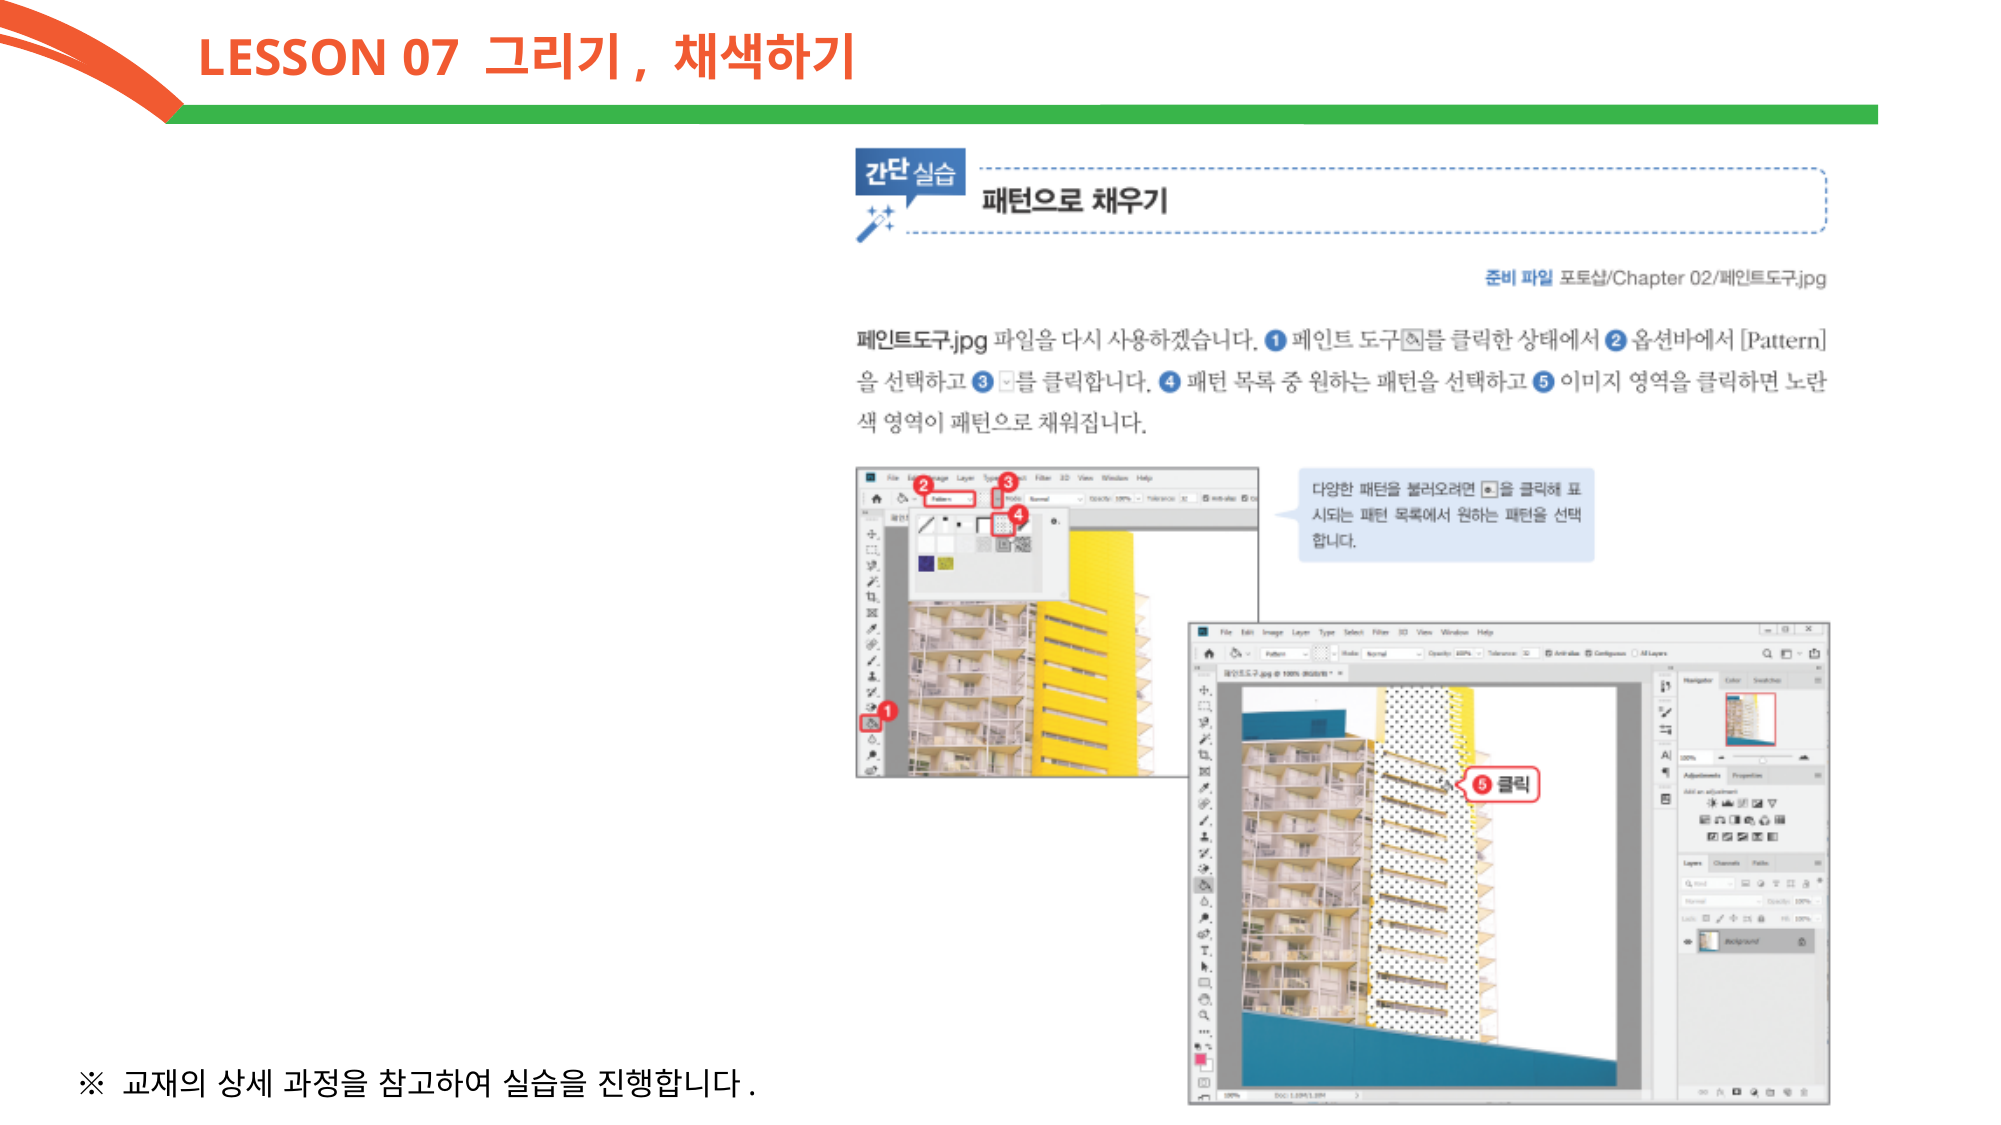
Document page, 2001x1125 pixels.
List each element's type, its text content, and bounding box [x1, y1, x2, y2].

text_box ※ 교재의 상세 과정을 참고하여 실습을 진행합니다. [61, 1057, 848, 1110]
picture [848, 145, 1836, 1111]
title LESSON 07 그리기, 채색하기 [183, 24, 1836, 95]
